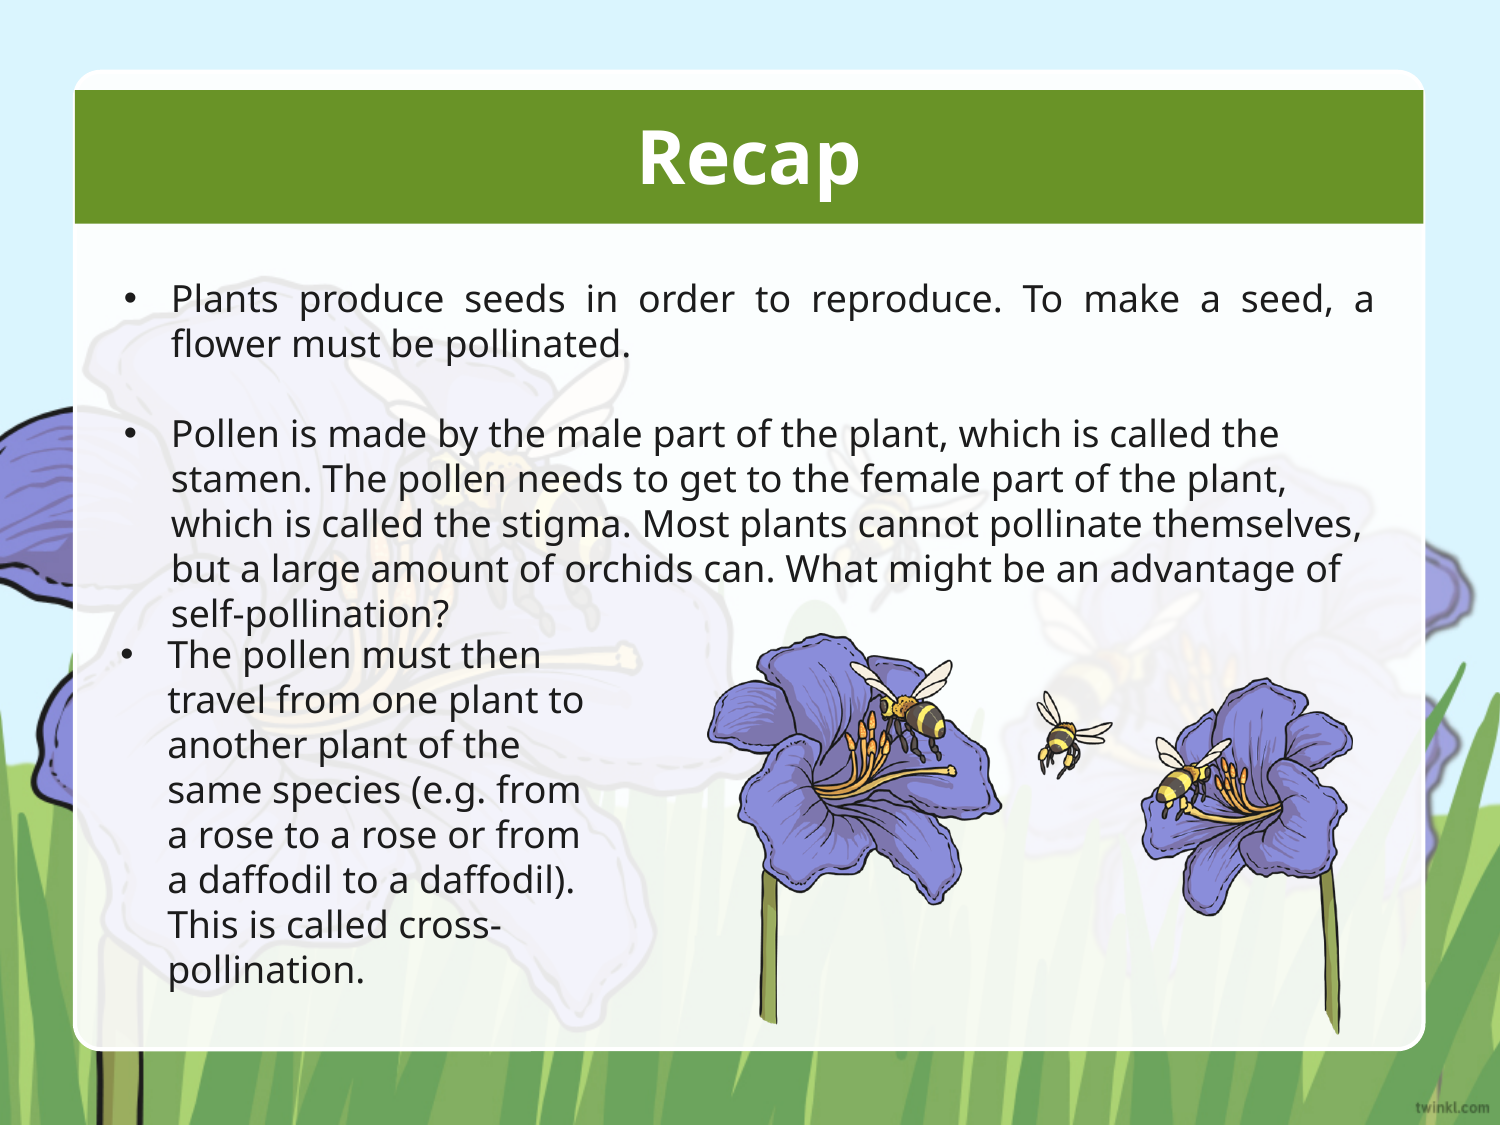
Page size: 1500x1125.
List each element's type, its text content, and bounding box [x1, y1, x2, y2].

text_box Plants produce seeds in order to reproduce. To make a seed, a flower must be pollinated. Pollen is made by the male part of the plant, which is called the stamen. The pollen needs to get to the female part of the plant, which is called the stigma. Most plants cannot pollinate themselves, but a large amount of orchids can. What might be an advantage of self-pollination? [123, 274, 1376, 635]
title Recap [75, 78, 1424, 242]
picture [0, 0, 1500, 1125]
text_box The pollen must then travel from one plant to another plant of the same species (e.g. from a rose to a rose or from a daffodil to a daffodil). This is called cross-pollination. [105, 623, 627, 999]
